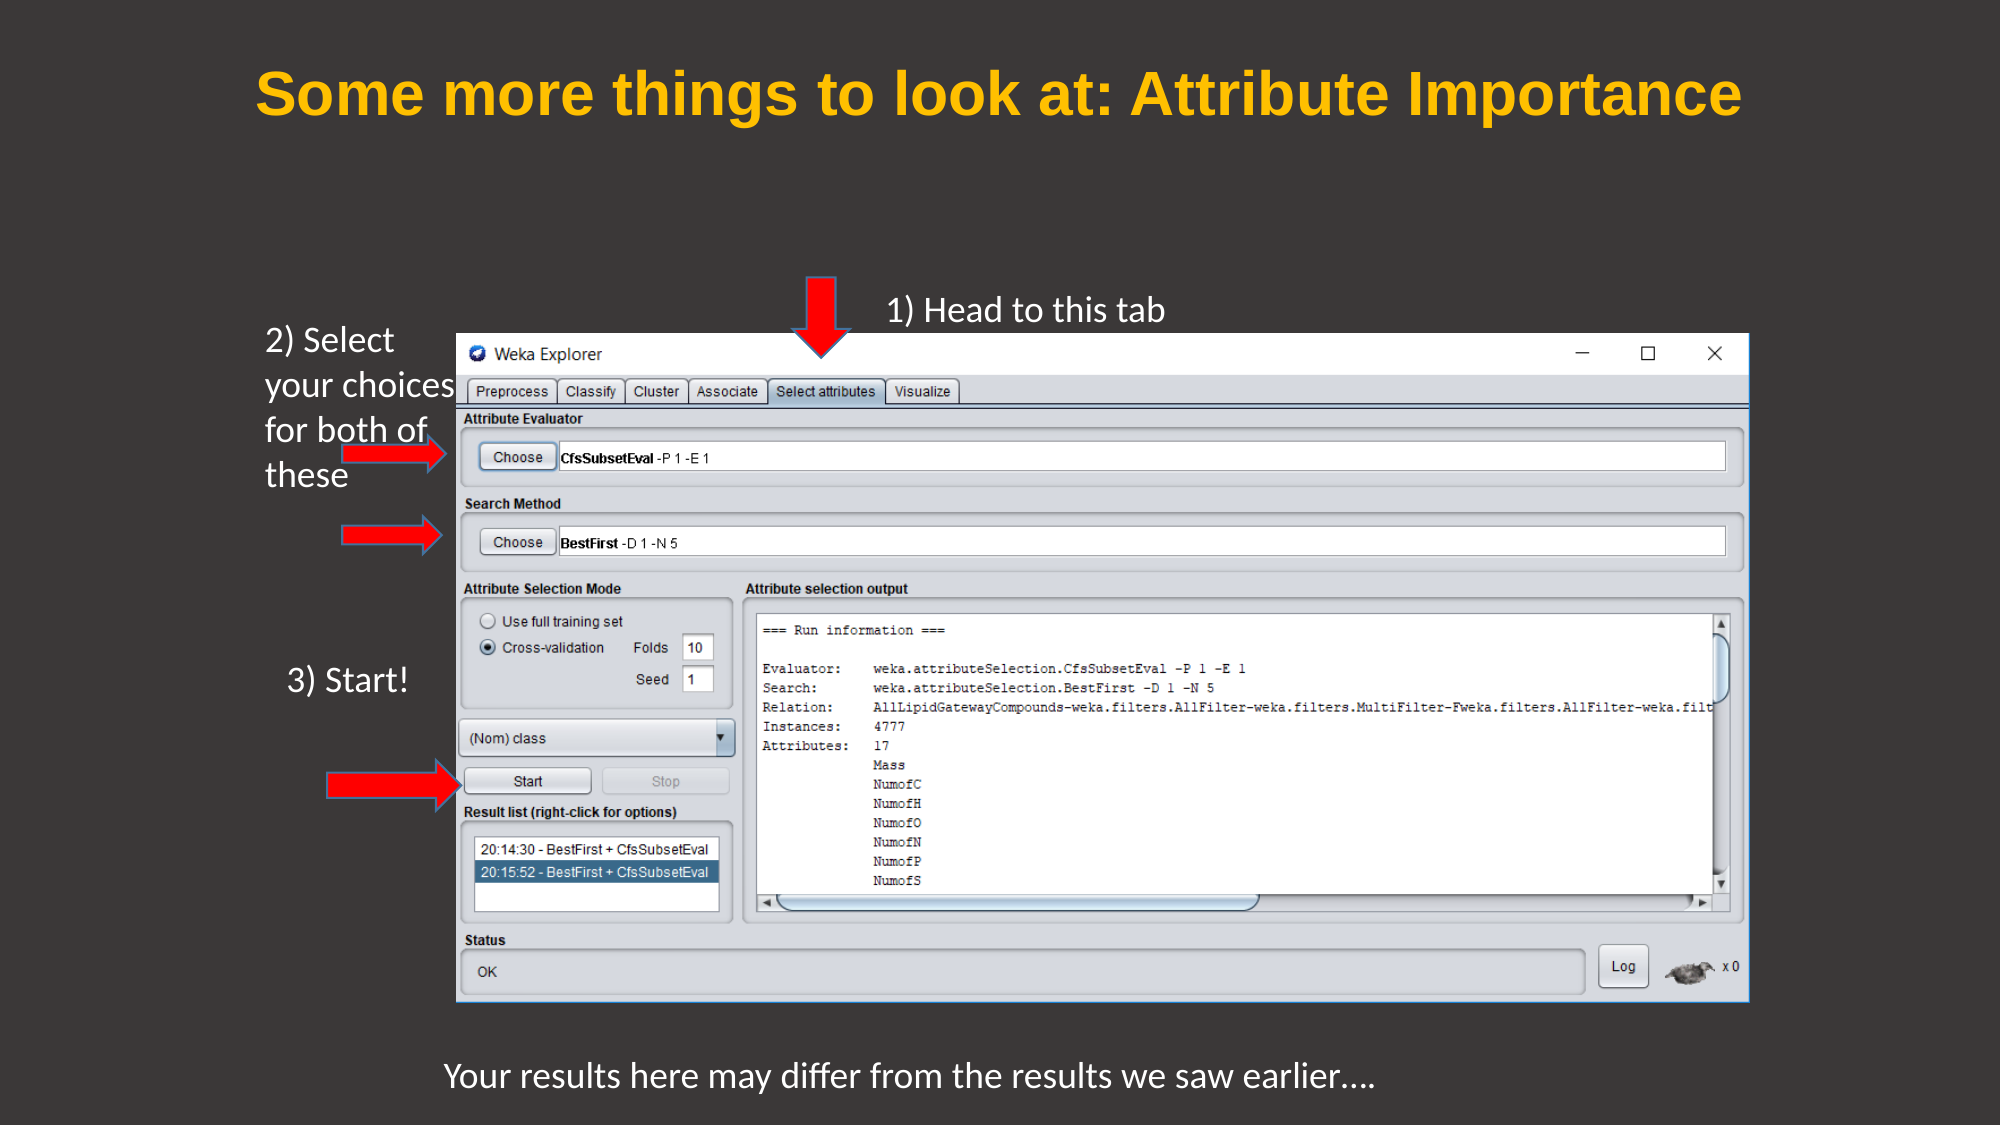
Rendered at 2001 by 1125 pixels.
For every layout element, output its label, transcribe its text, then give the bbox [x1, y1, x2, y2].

text_box 2) Select your choices for both of these [249, 307, 478, 503]
text_box 1) Head to this tab [870, 277, 1283, 333]
title Some more things to look at: Attribute Importance [137, 49, 1863, 142]
text_box [341, 513, 444, 557]
text_box Your results here may differ from the results we saw earlier…. [428, 1044, 1696, 1104]
text_box 3) Start! [271, 647, 429, 708]
text_box [326, 757, 456, 814]
text_box [789, 276, 853, 333]
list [456, 333, 1750, 1003]
